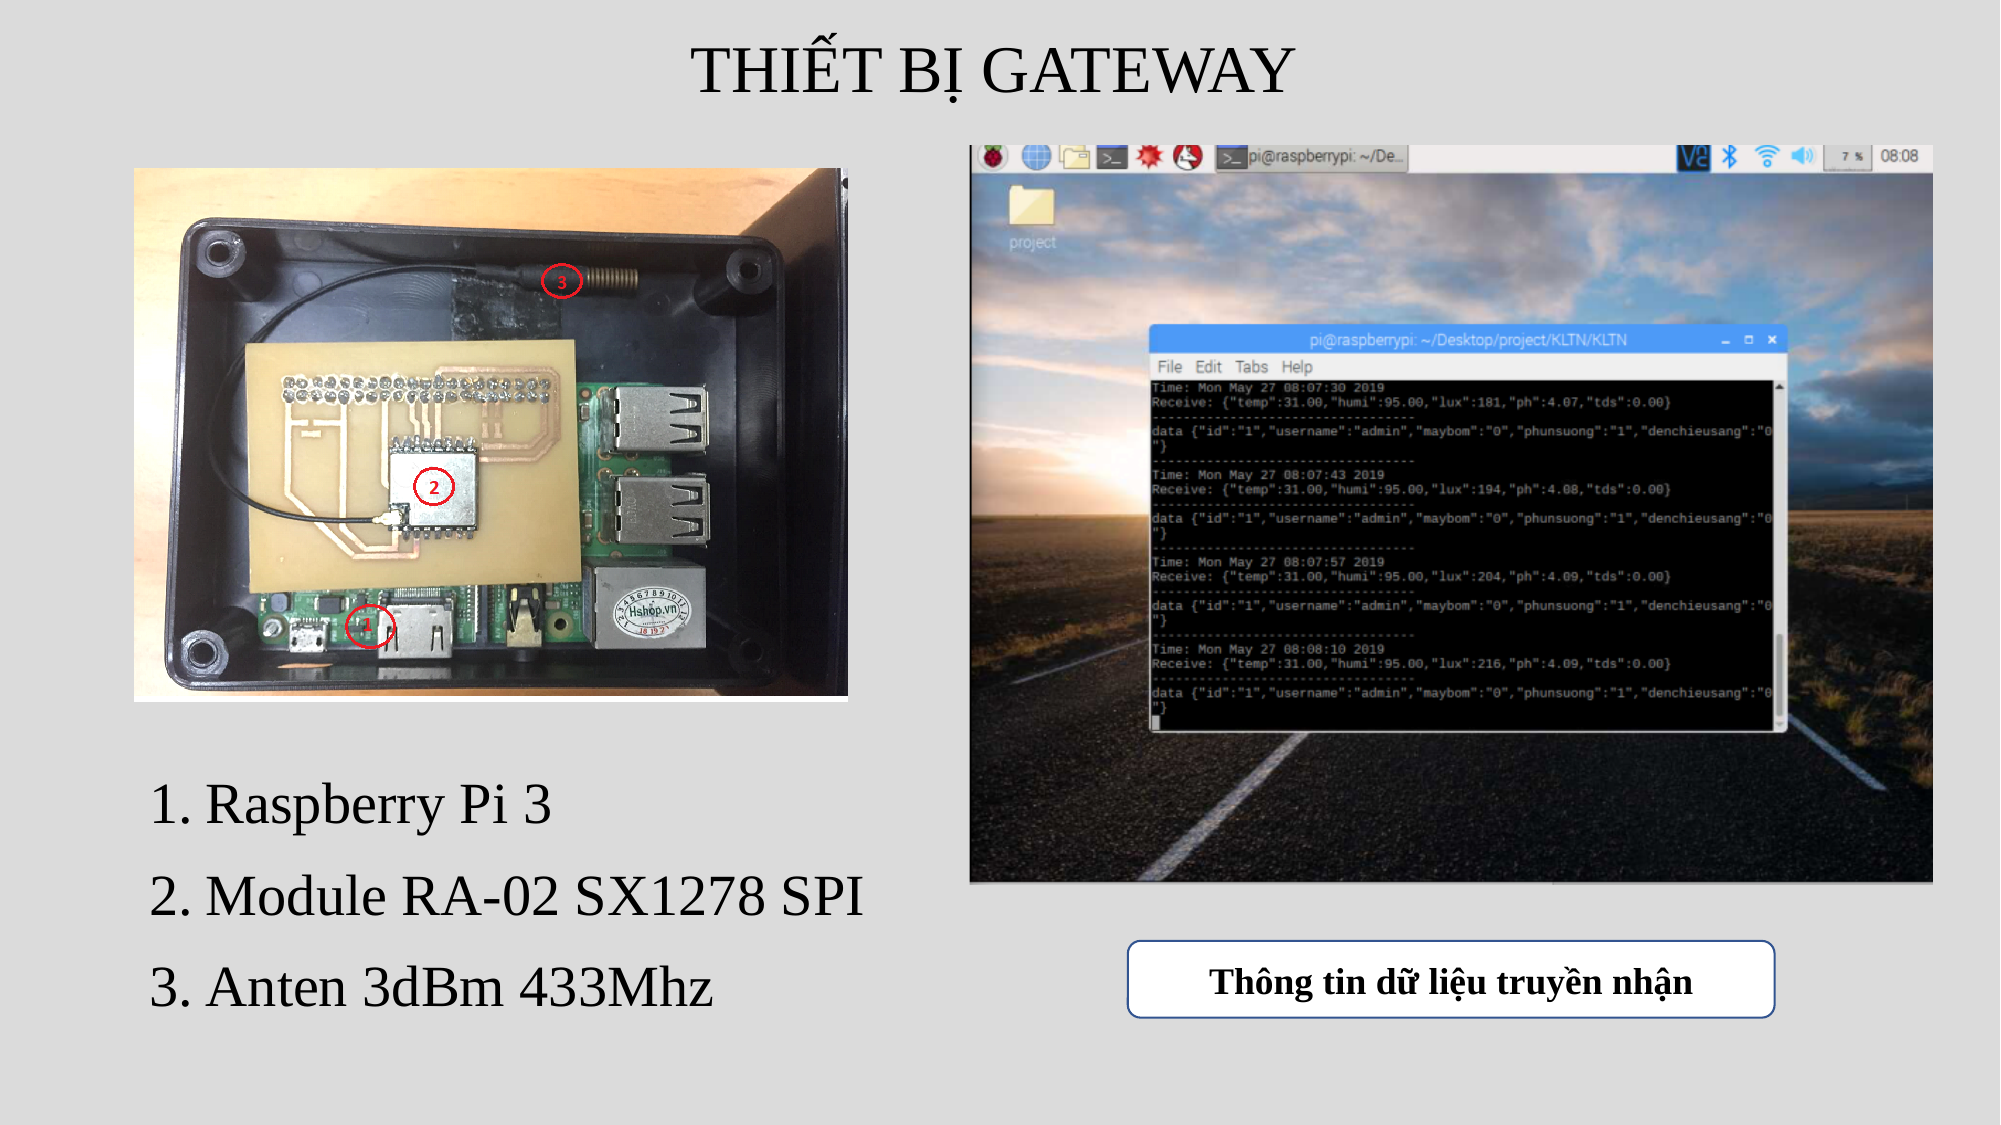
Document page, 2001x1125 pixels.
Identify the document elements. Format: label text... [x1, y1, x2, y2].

text_box Raspberry Pi 3 Module RA-02 SX1278 SPI Anten 3dBm 433Mhz [134, 752, 970, 1026]
picture [969, 145, 1933, 885]
picture [134, 168, 848, 702]
text_box Thông tin dữ liệu truyền nhận [1126, 939, 1776, 1019]
title THIẾT BỊ GATEWAY [134, 0, 1854, 146]
